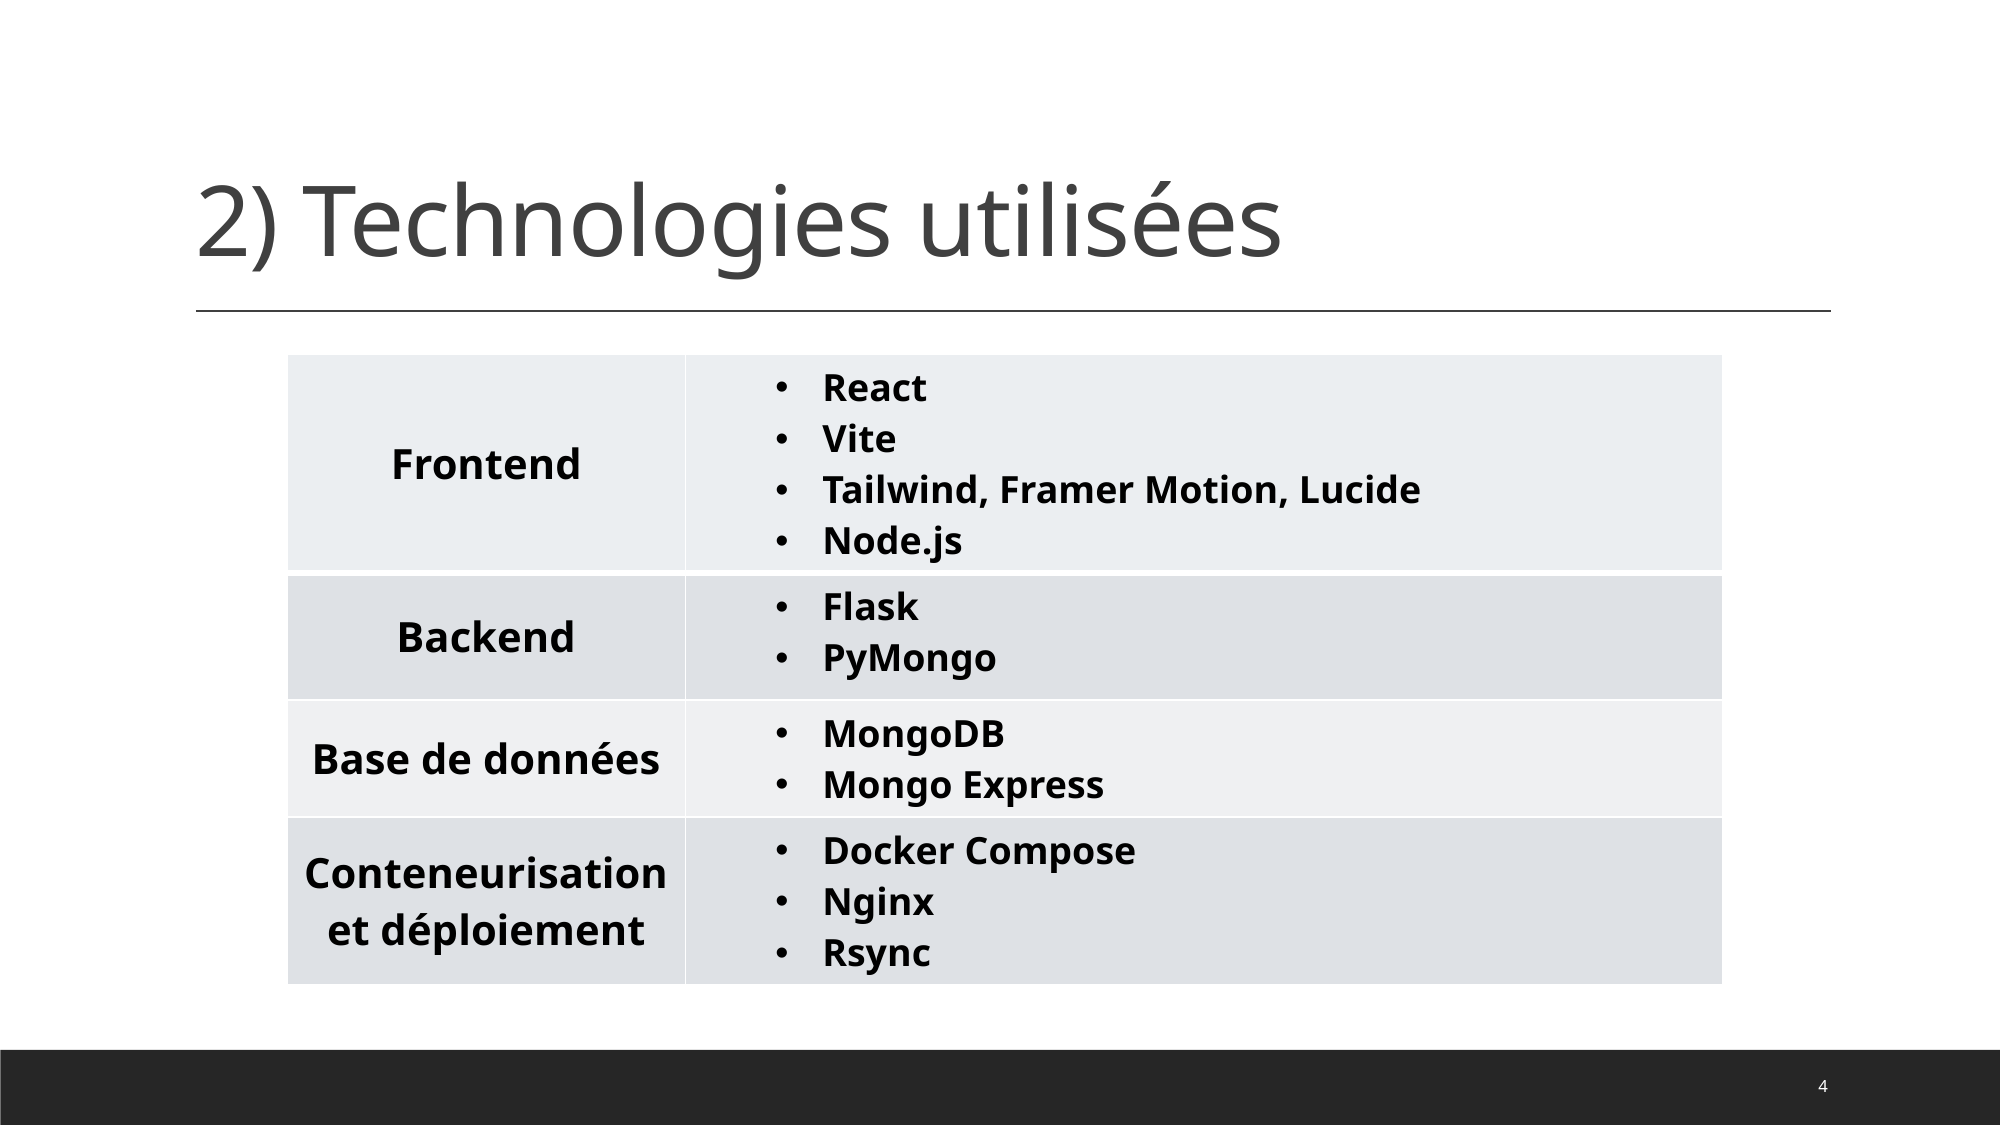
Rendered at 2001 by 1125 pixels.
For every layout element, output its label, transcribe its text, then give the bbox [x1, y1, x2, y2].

table_cell MongoDB Mongo Express [686, 701, 1722, 816]
table_header Frontend [288, 355, 685, 570]
table_cell Base de données [288, 701, 685, 816]
table_cell Flask PyMongo [686, 576, 1722, 699]
table_header React Vite Tailwind, Framer Motion, Lucide Node.js [686, 355, 1722, 570]
slide_number 4 [1803, 1057, 1932, 1118]
table_cell Conteneurisation et déploiement [288, 818, 685, 984]
table_cell Backend [288, 576, 685, 699]
title 2) Technologies utilisées [180, 47, 1830, 285]
table_cell Docker Compose Nginx Rsync [686, 818, 1722, 984]
